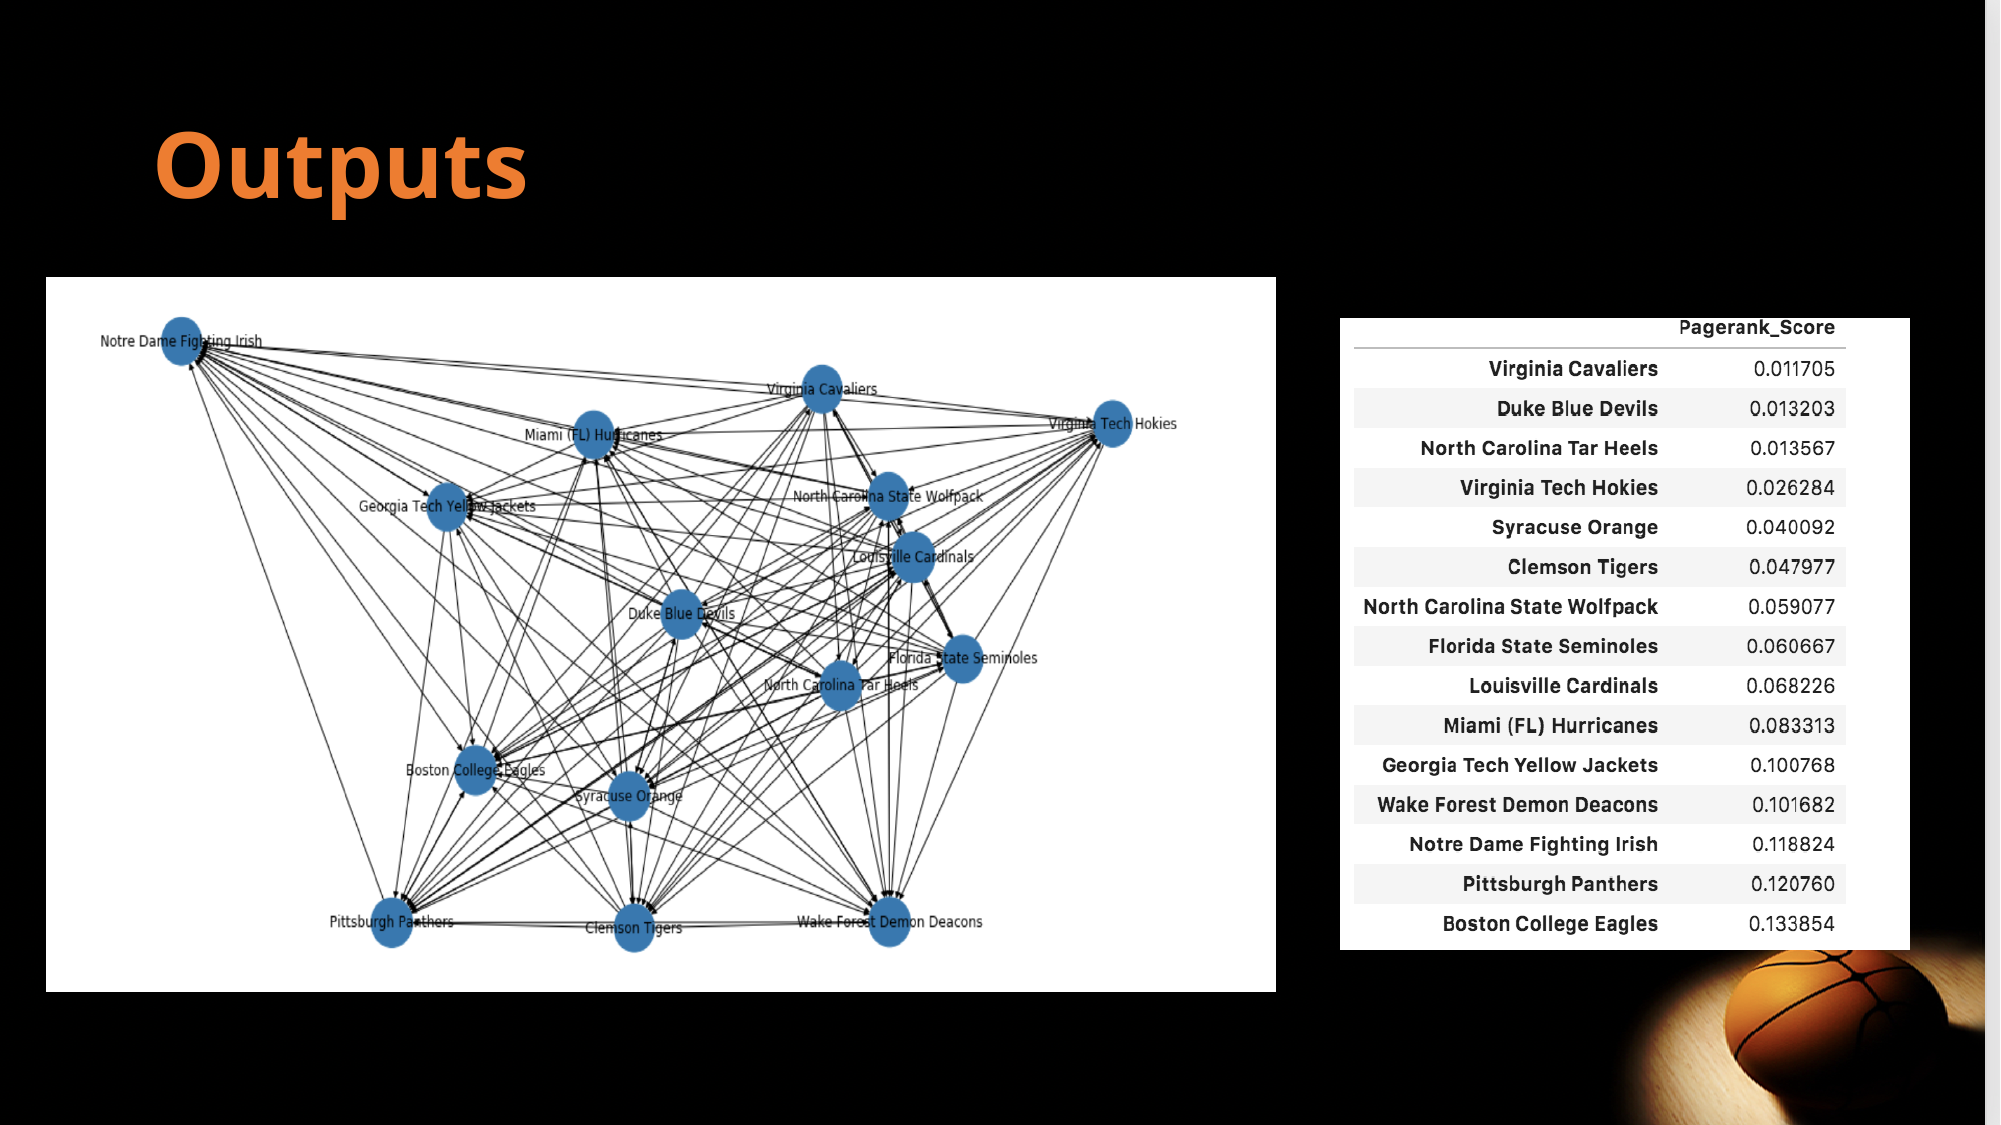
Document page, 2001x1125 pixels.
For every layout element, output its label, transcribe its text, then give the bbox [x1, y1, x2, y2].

title Outputs [137, 59, 1863, 278]
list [45, 277, 1276, 992]
picture [0, 0, 2001, 1125]
